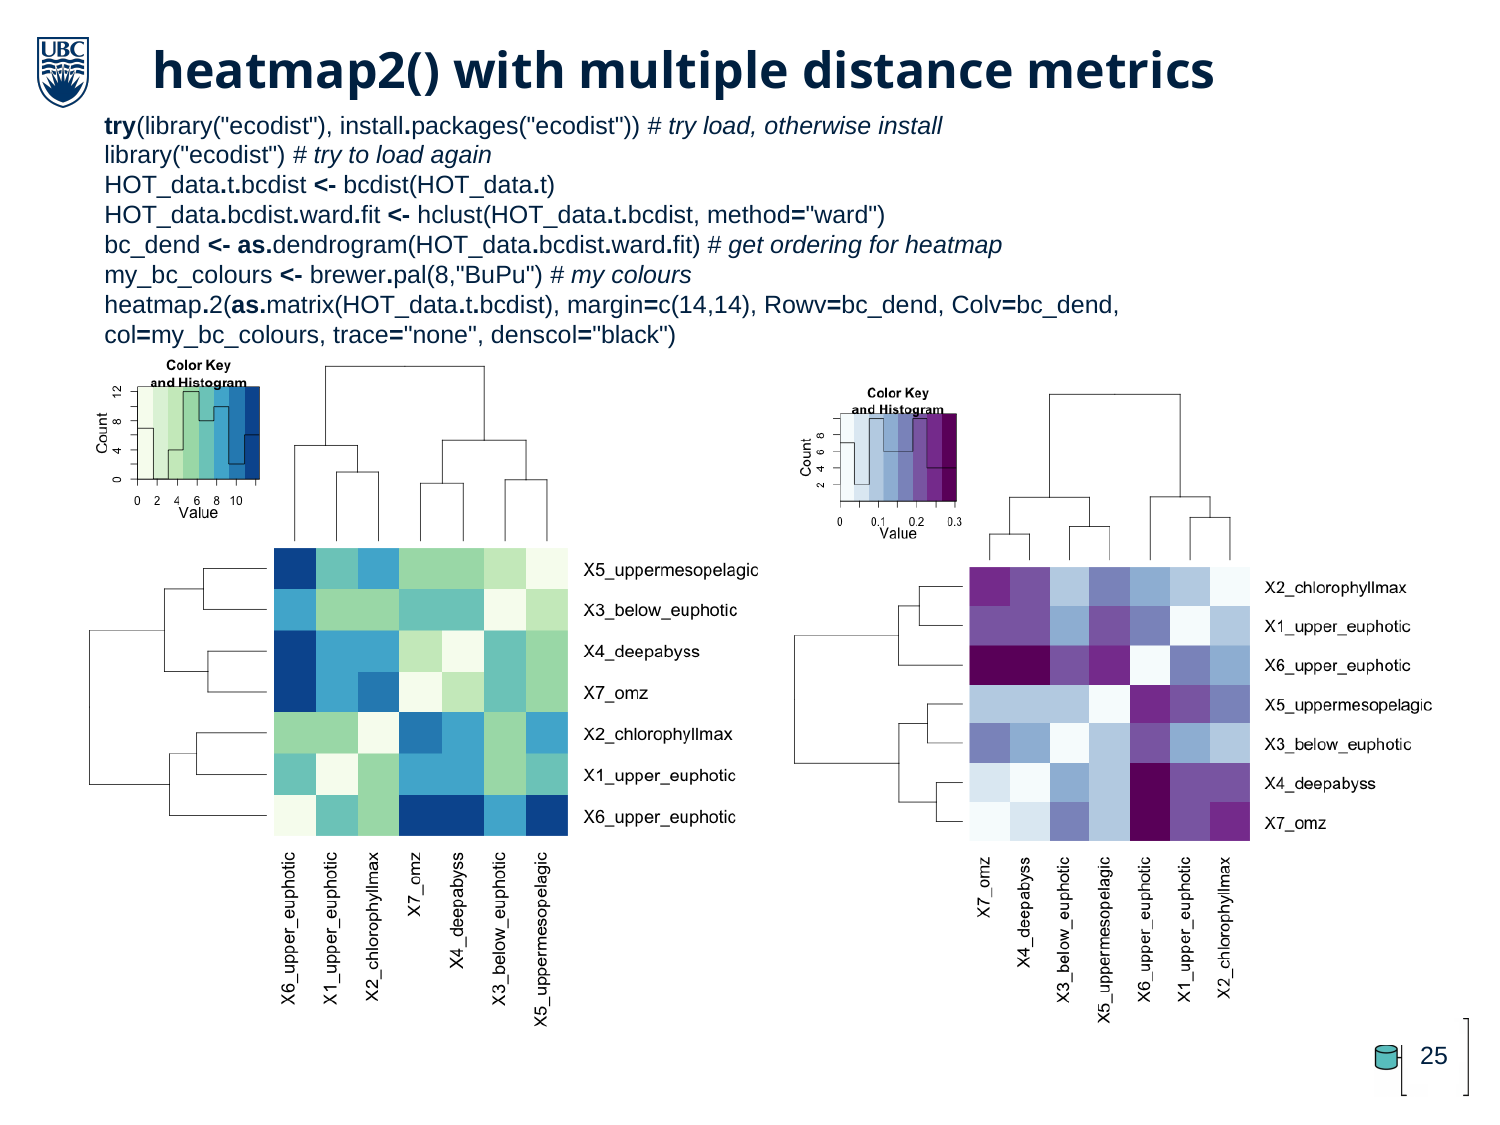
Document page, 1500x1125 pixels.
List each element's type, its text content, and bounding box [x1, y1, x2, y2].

text_box try(library("ecodist"), install.packages("ecodist")) # try load, otherwise install library("ecodist") # try to load again HOT_data.t.bcdist <- bcdist(HOT_data.t) HOT_data.bcdist.ward.fit <- hclust(HOT_data.t.bcdist, method="ward") bc_dend <- as.dendrogram(HOT_data.bcdist.ward.fit) # get ordering for heatmap my_bc_colours <- brewer.pal(8,"BuPu") # my colours heatmap.2(as.matrix(HOT_data.t.bcdist), margin=c(14,14), Rowv=bc_dend, Colv=bc_dend, col=my_bc_colours, trace="none", denscol="black") [89, 101, 1142, 356]
picture [81, 359, 783, 1050]
slide_number 25 [1399, 1018, 1469, 1091]
list heatmap2() with multiple distance metrics [138, 30, 1379, 121]
picture [787, 387, 1469, 1097]
picture [37, 37, 89, 108]
